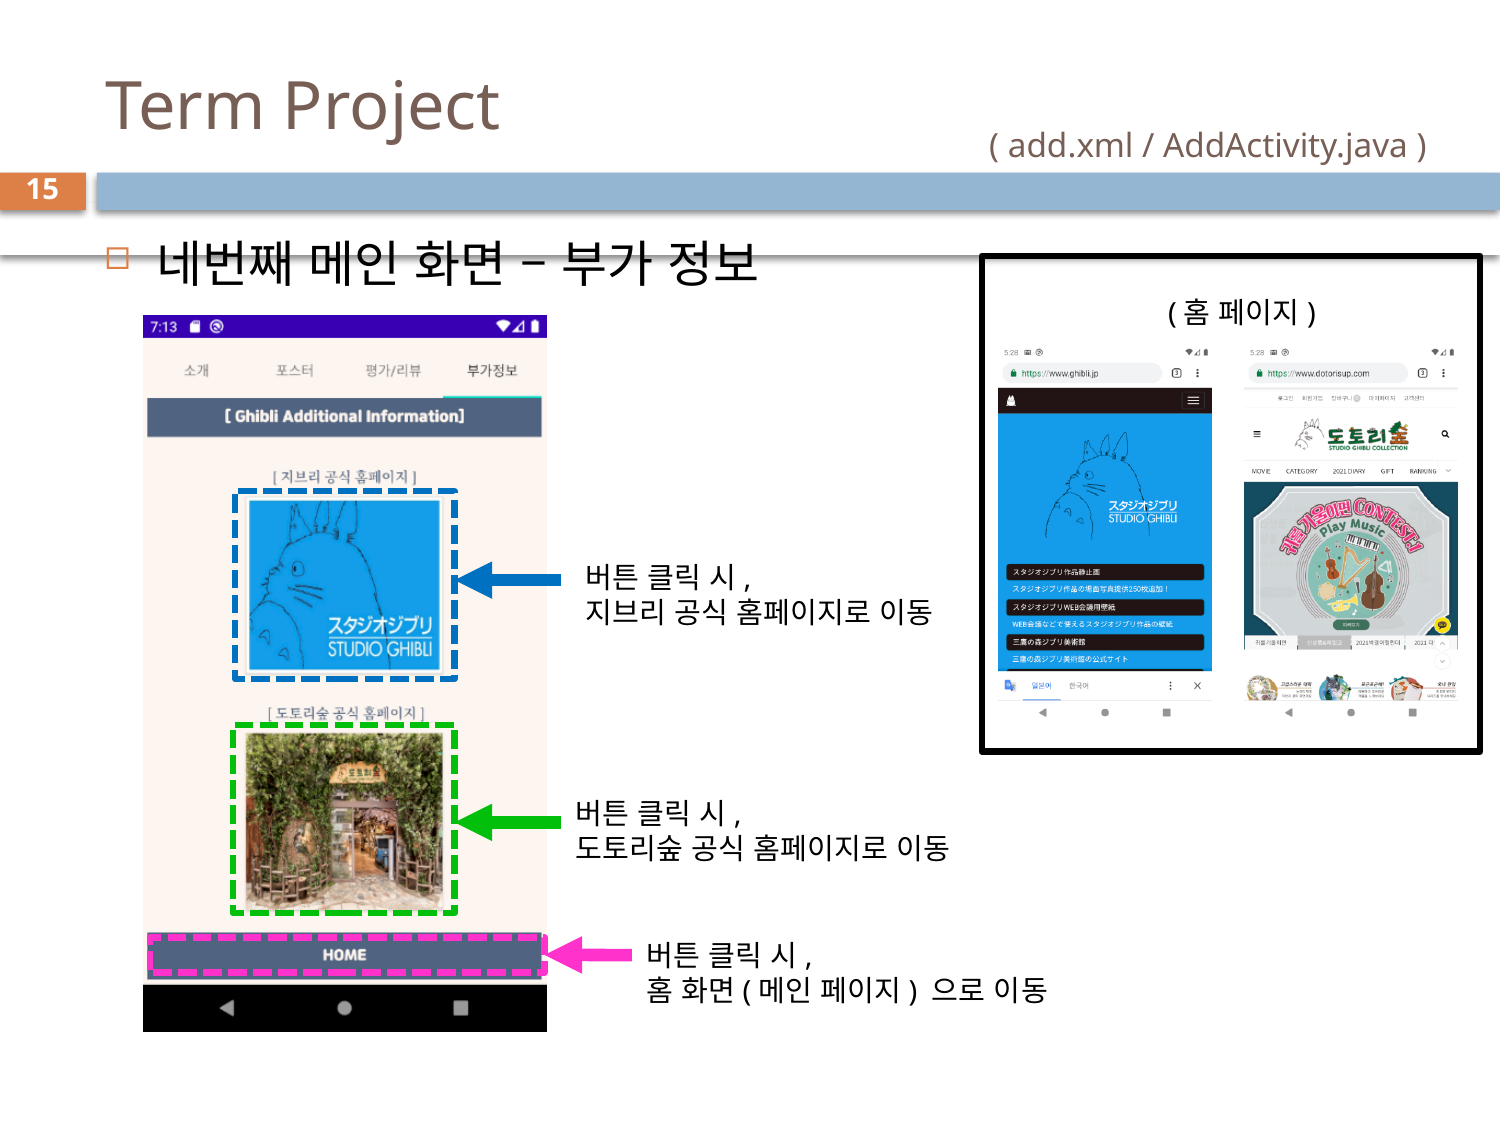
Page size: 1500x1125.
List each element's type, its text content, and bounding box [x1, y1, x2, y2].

text_box 버튼 클릭 시, 지브리 공식 홈페이지로 이동 [570, 552, 973, 638]
text_box [981, 255, 1481, 752]
picture [143, 315, 547, 1032]
text_box Term Project [90, 47, 1429, 159]
picture [997, 670, 1212, 726]
picture [1244, 345, 1459, 726]
picture [997, 345, 1212, 667]
text_box 네번째 메인 화면 – 부가 정보 [89, 224, 1427, 1052]
text_box ( add.xml / AddActivity.java ) [974, 117, 1500, 172]
text_box 버튼 클릭 시, 홈 화면(메인 페이지) 으로 이동 [631, 929, 1087, 1015]
slide_number 15 [0, 170, 87, 211]
text_box 버튼 클릭 시, 도토리숲 공식 홈페이지로 이동 [560, 787, 983, 873]
